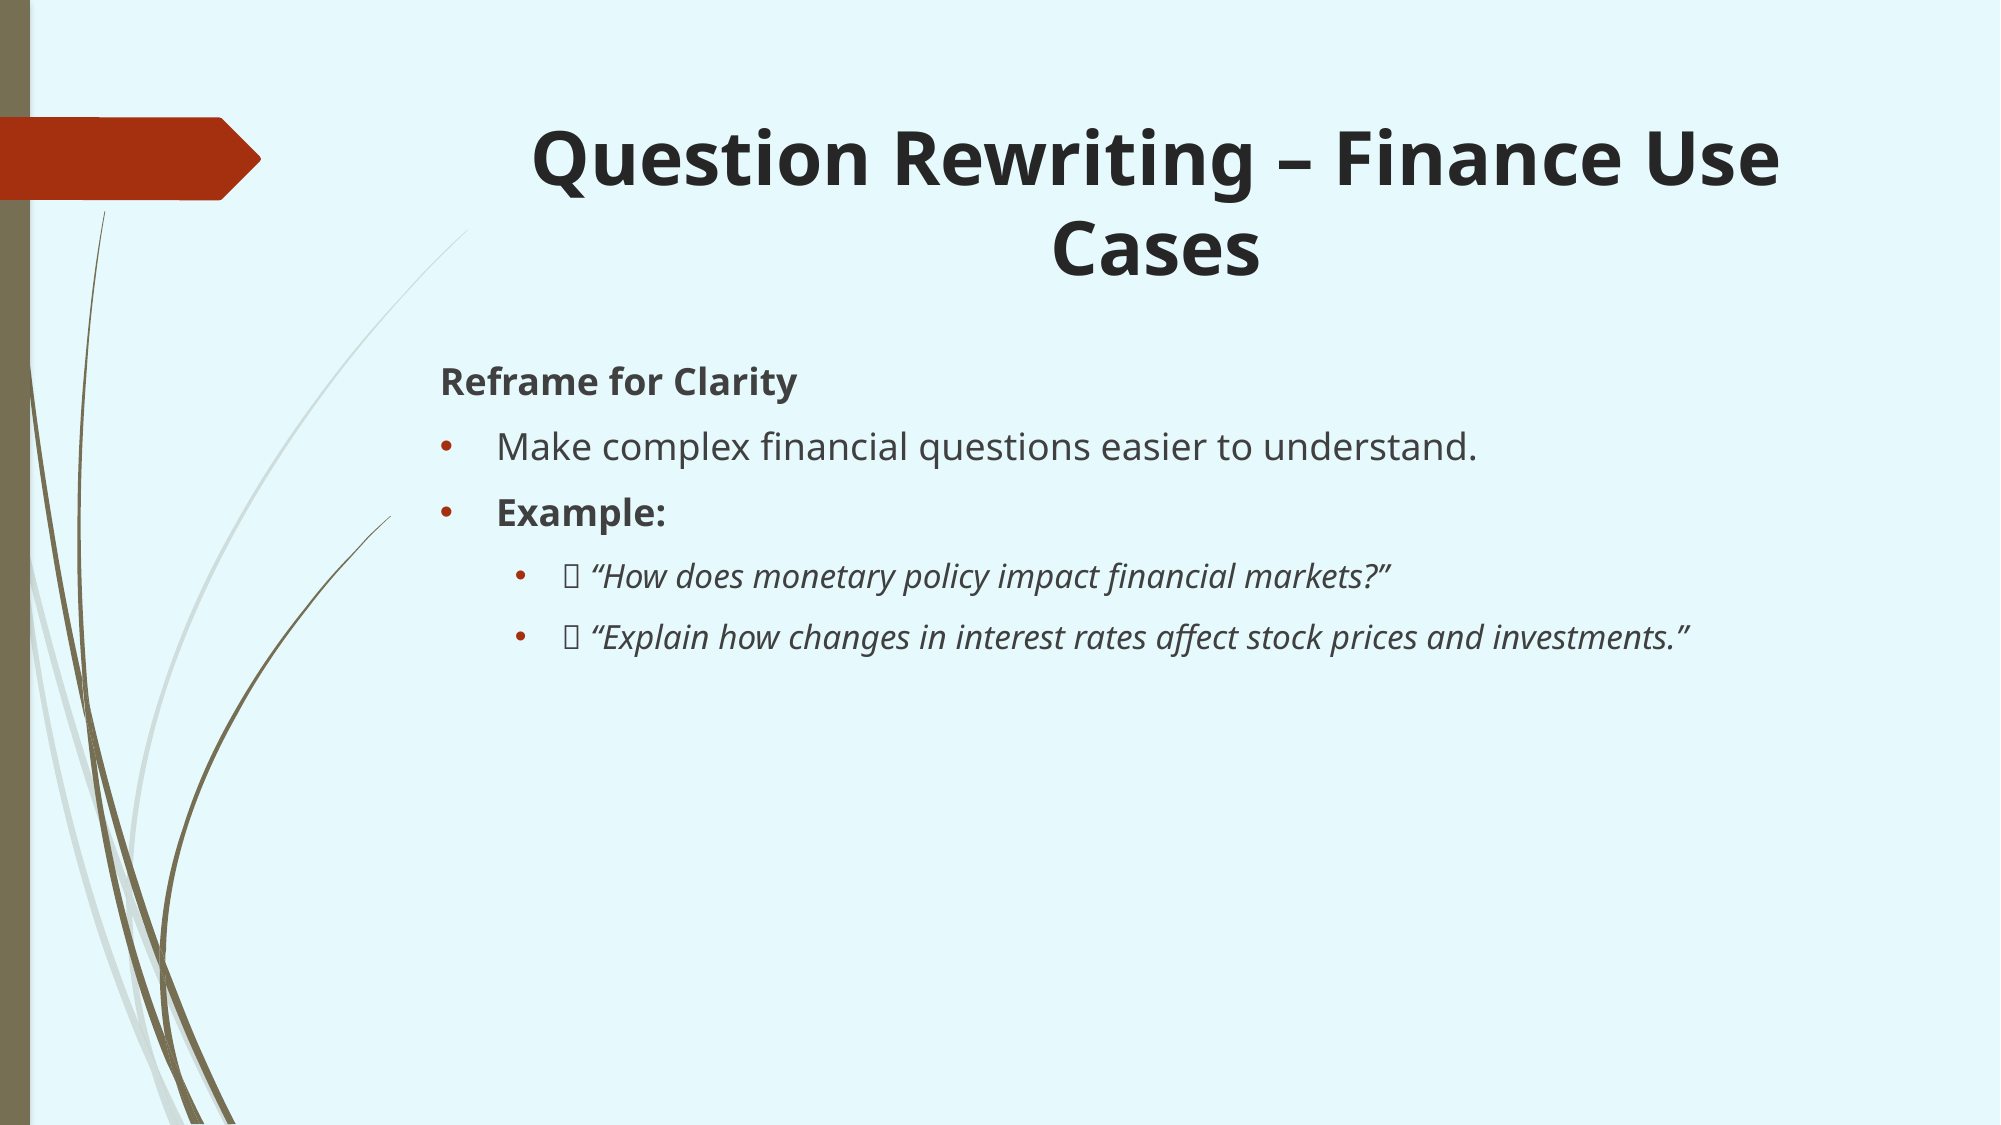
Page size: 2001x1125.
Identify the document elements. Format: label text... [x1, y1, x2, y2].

title Question Rewriting – Finance Use Cases [425, 102, 1888, 313]
list Reframe for Clarity Make complex financial questions easier to understand. Example: ❌ “How does monetary policy impact financial markets?” ✅ “Explain how changes in interest rates affect stock prices and investments.” [424, 350, 1888, 970]
